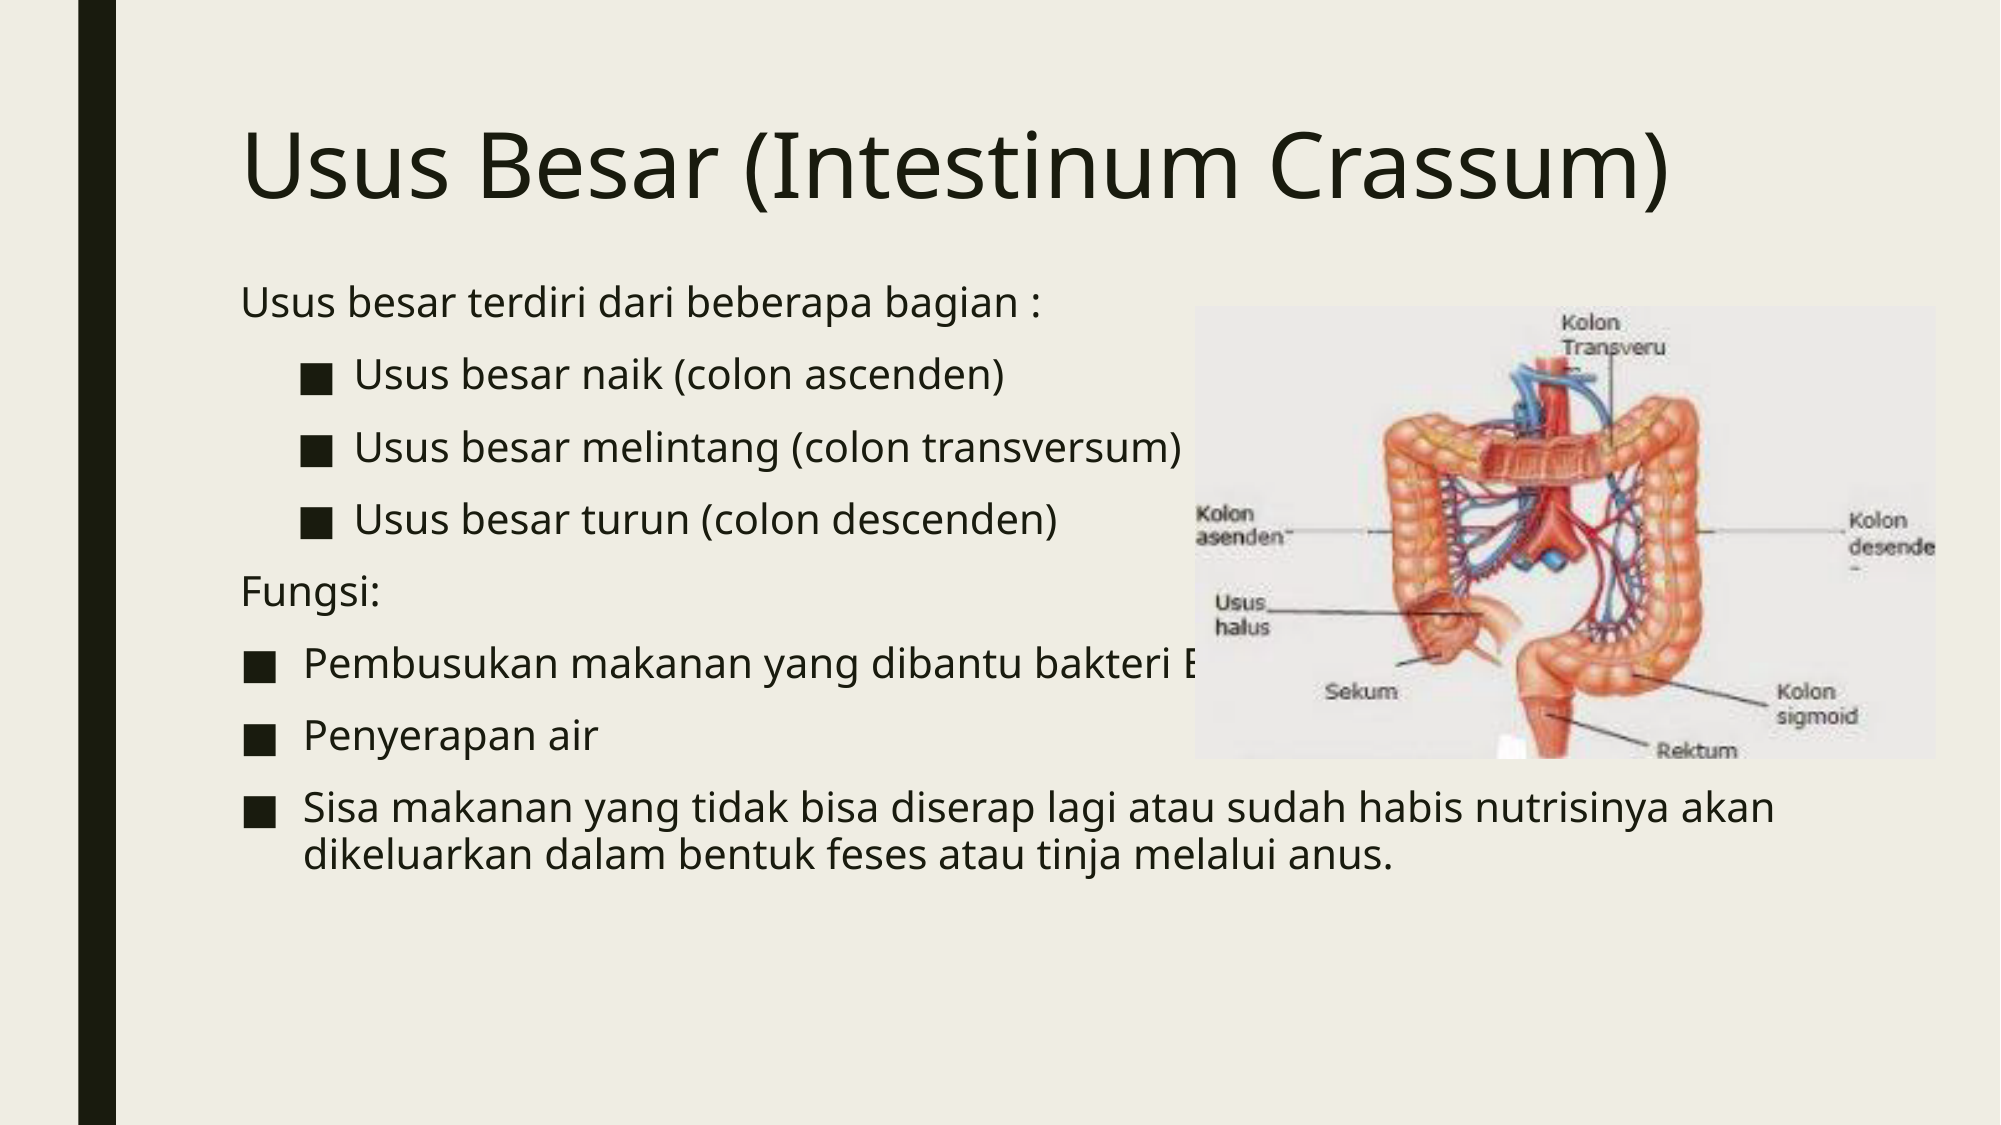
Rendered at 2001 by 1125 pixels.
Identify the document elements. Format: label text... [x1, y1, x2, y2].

title Usus Besar (Intestinum Crassum) [225, 112, 1800, 272]
picture [1195, 306, 1936, 759]
list Usus besar terdiri dari beberapa bagian : Usus besar naik (colon ascenden) Usus besar melintang (colon transversum) Usus besar turun (colon descenden) Fungsi: Pembusukan makanan yang dibantu bakteri E.coli Penyerapan air Sisa makanan yang tidak bisa diserap lagi atau sudah habis nutrisinya akan dikeluarkan dalam bentuk feses atau tinja melalui anus. [225, 272, 1800, 963]
